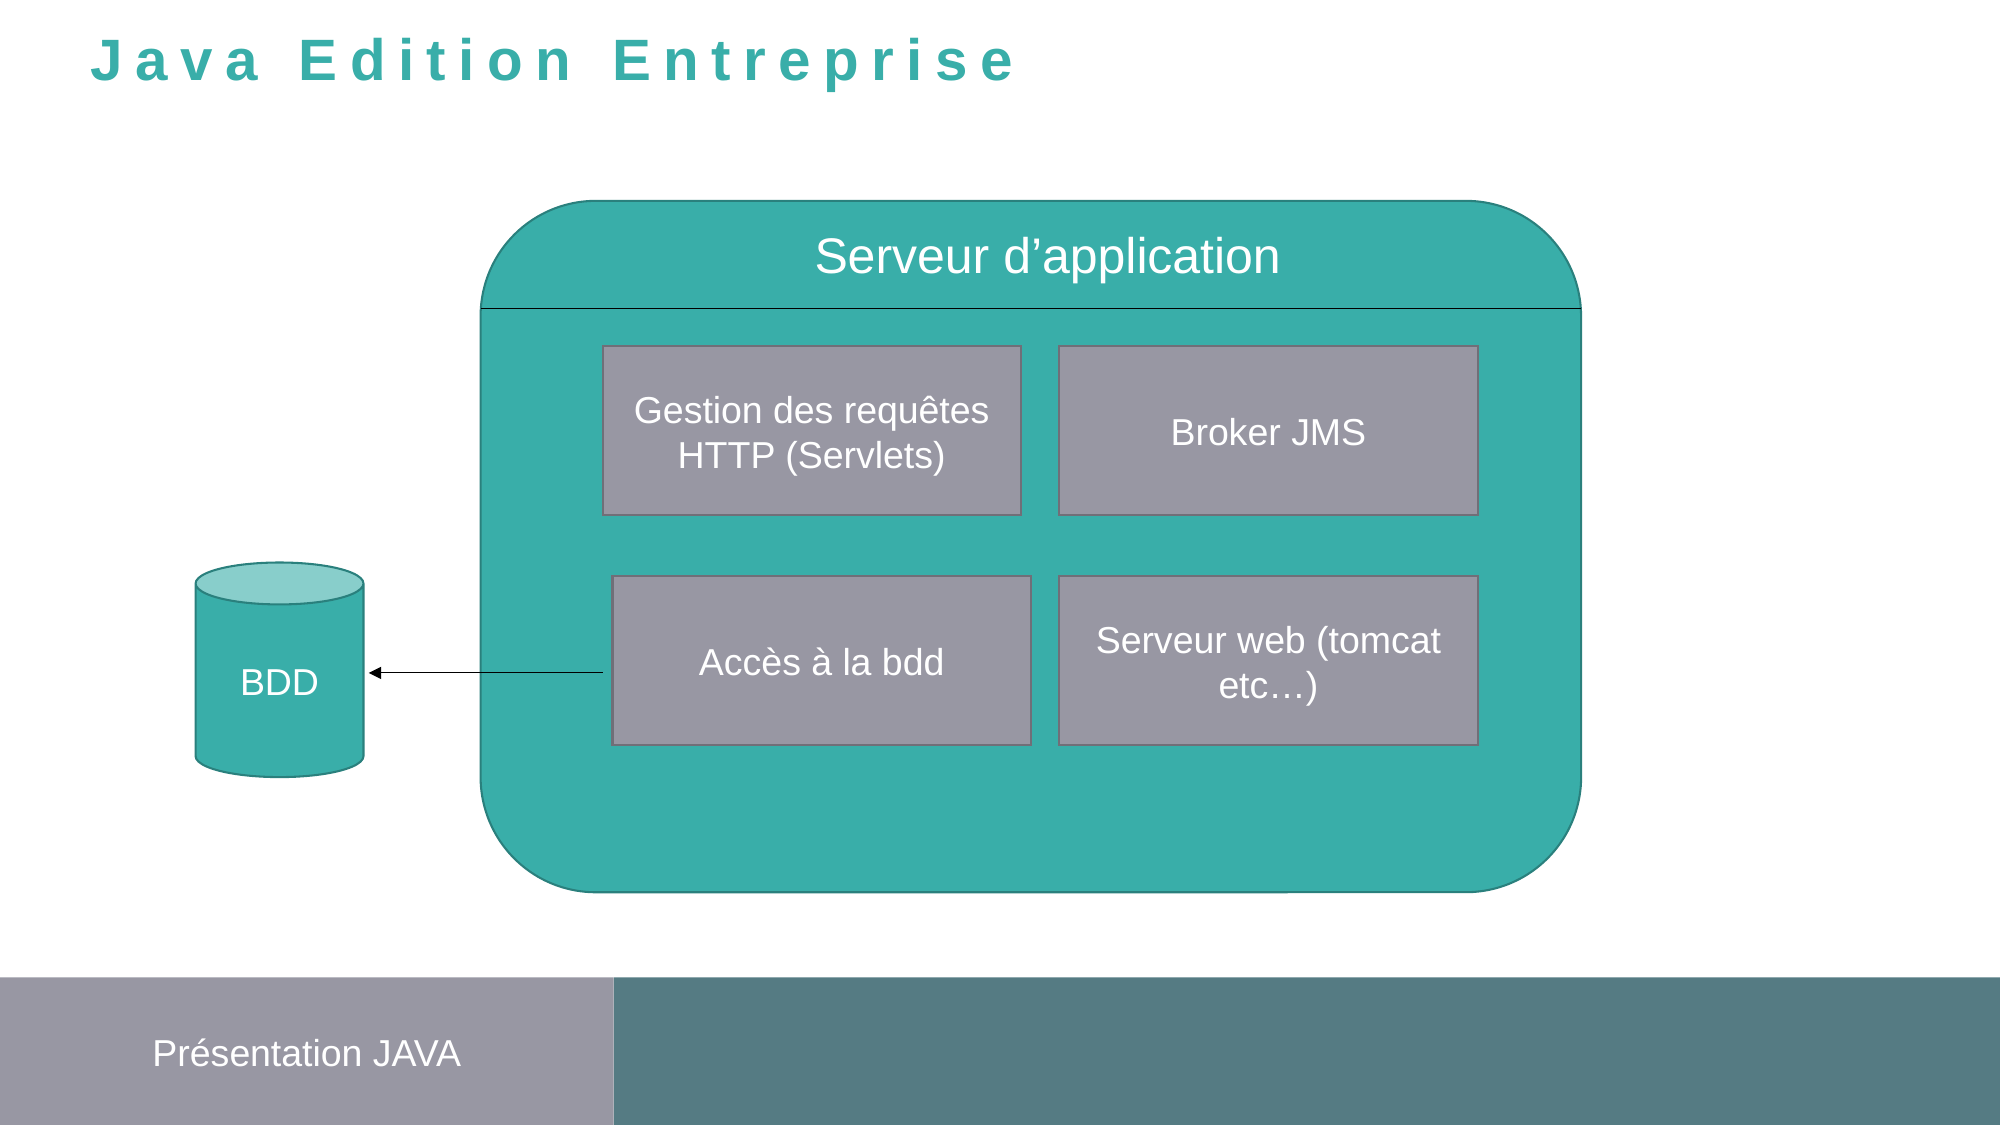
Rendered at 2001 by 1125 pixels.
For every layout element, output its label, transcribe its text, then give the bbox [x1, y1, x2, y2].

text_box Java Edition Entreprise [90, 40, 1060, 93]
text_box BDD [194, 561, 365, 779]
text_box [613, 976, 2000, 1125]
text_box Accès à la bdd [611, 575, 1032, 746]
text_box Serveur web (tomcat etc…) [1058, 575, 1479, 746]
text_box Gestion des requêtes HTTP (Servlets) [602, 345, 1022, 516]
text_box Présentation JAVA [0, 976, 613, 1125]
text_box Broker JMS [1058, 345, 1479, 516]
text_box [479, 199, 1583, 894]
text_box Serveur d’application [799, 216, 1385, 292]
